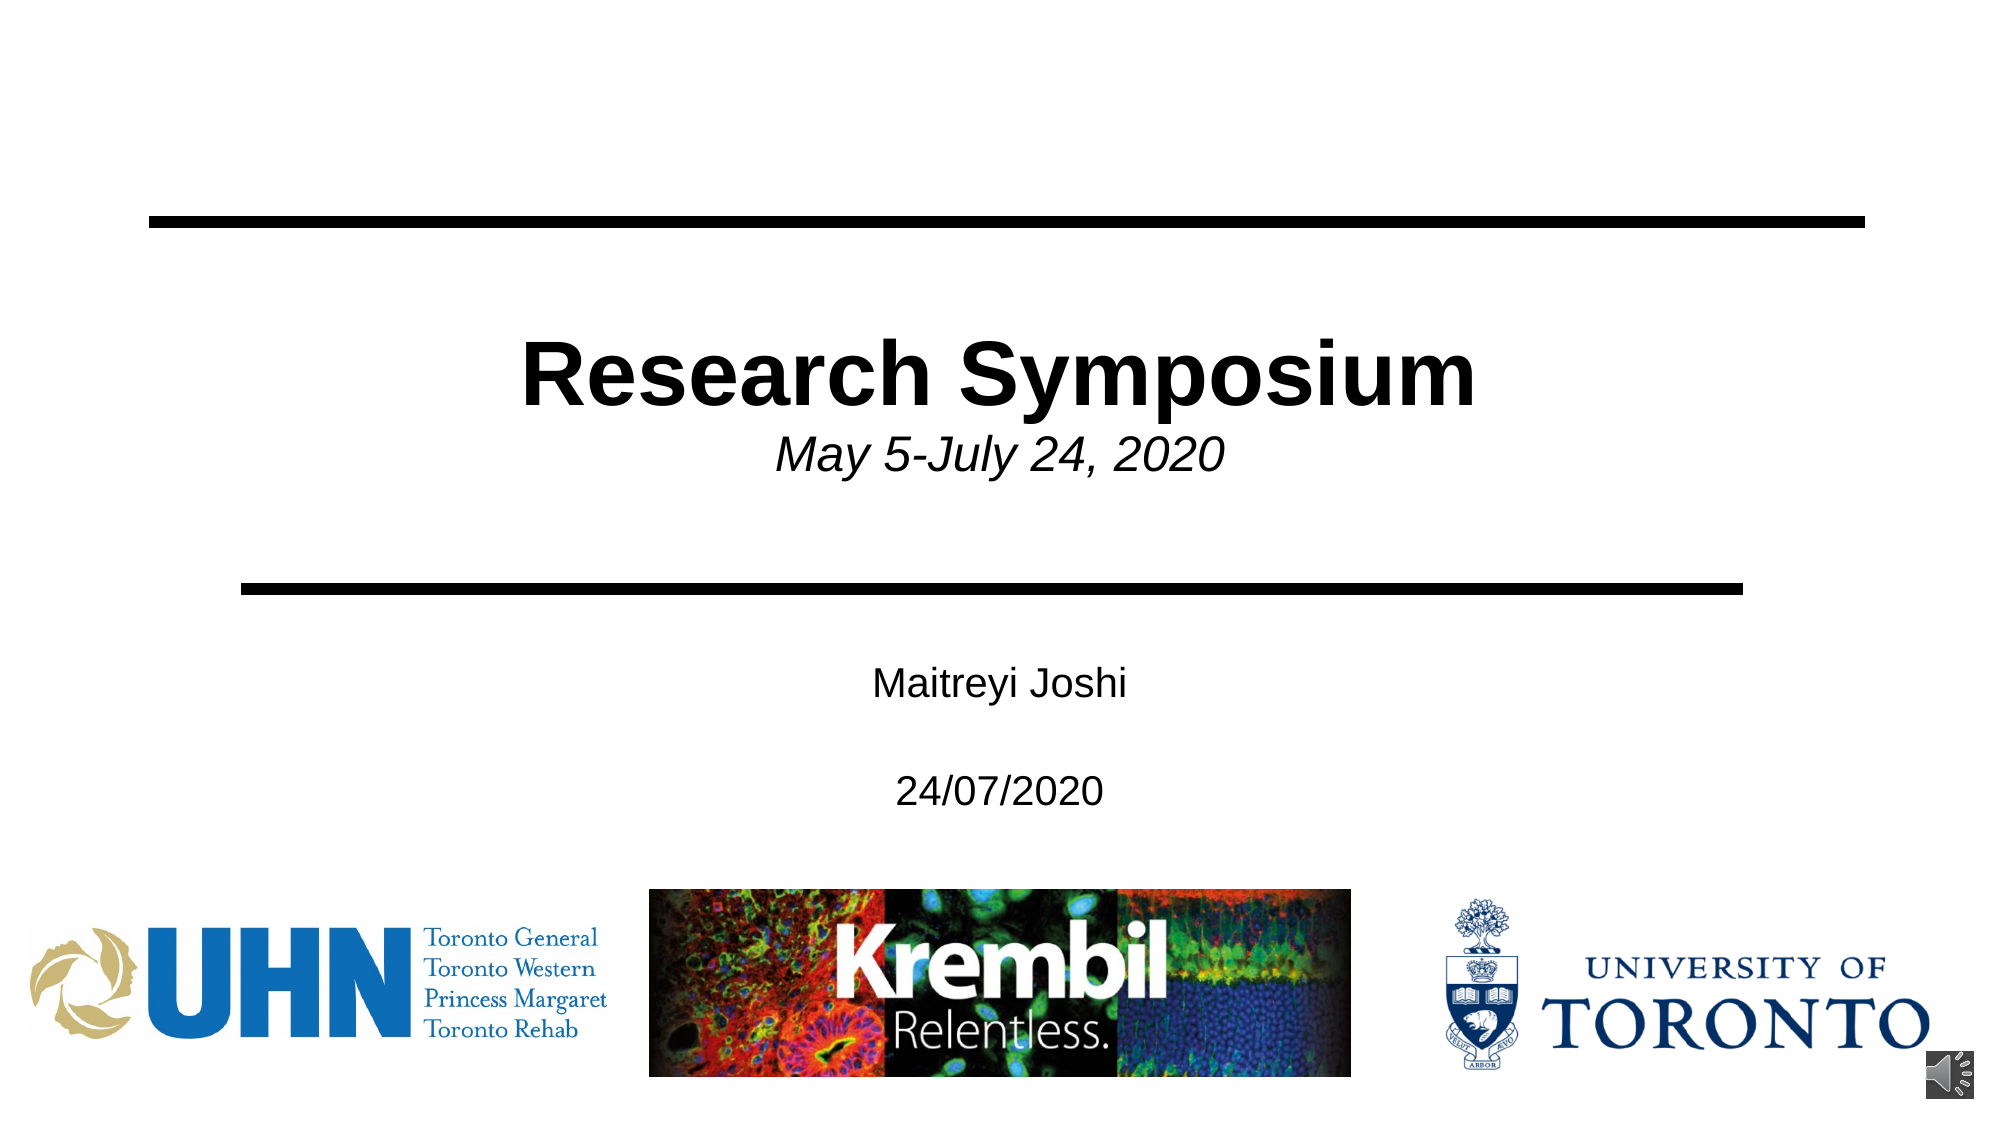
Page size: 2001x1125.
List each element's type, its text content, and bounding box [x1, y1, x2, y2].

picture [1393, 845, 1982, 1121]
text_box Research Symposium May 5-July 24, 2020 [0, 222, 2000, 587]
picture [30, 927, 607, 1039]
text_box Maitreyi Joshi 24/07/2020 [249, 587, 1750, 829]
picture [649, 889, 1351, 1077]
